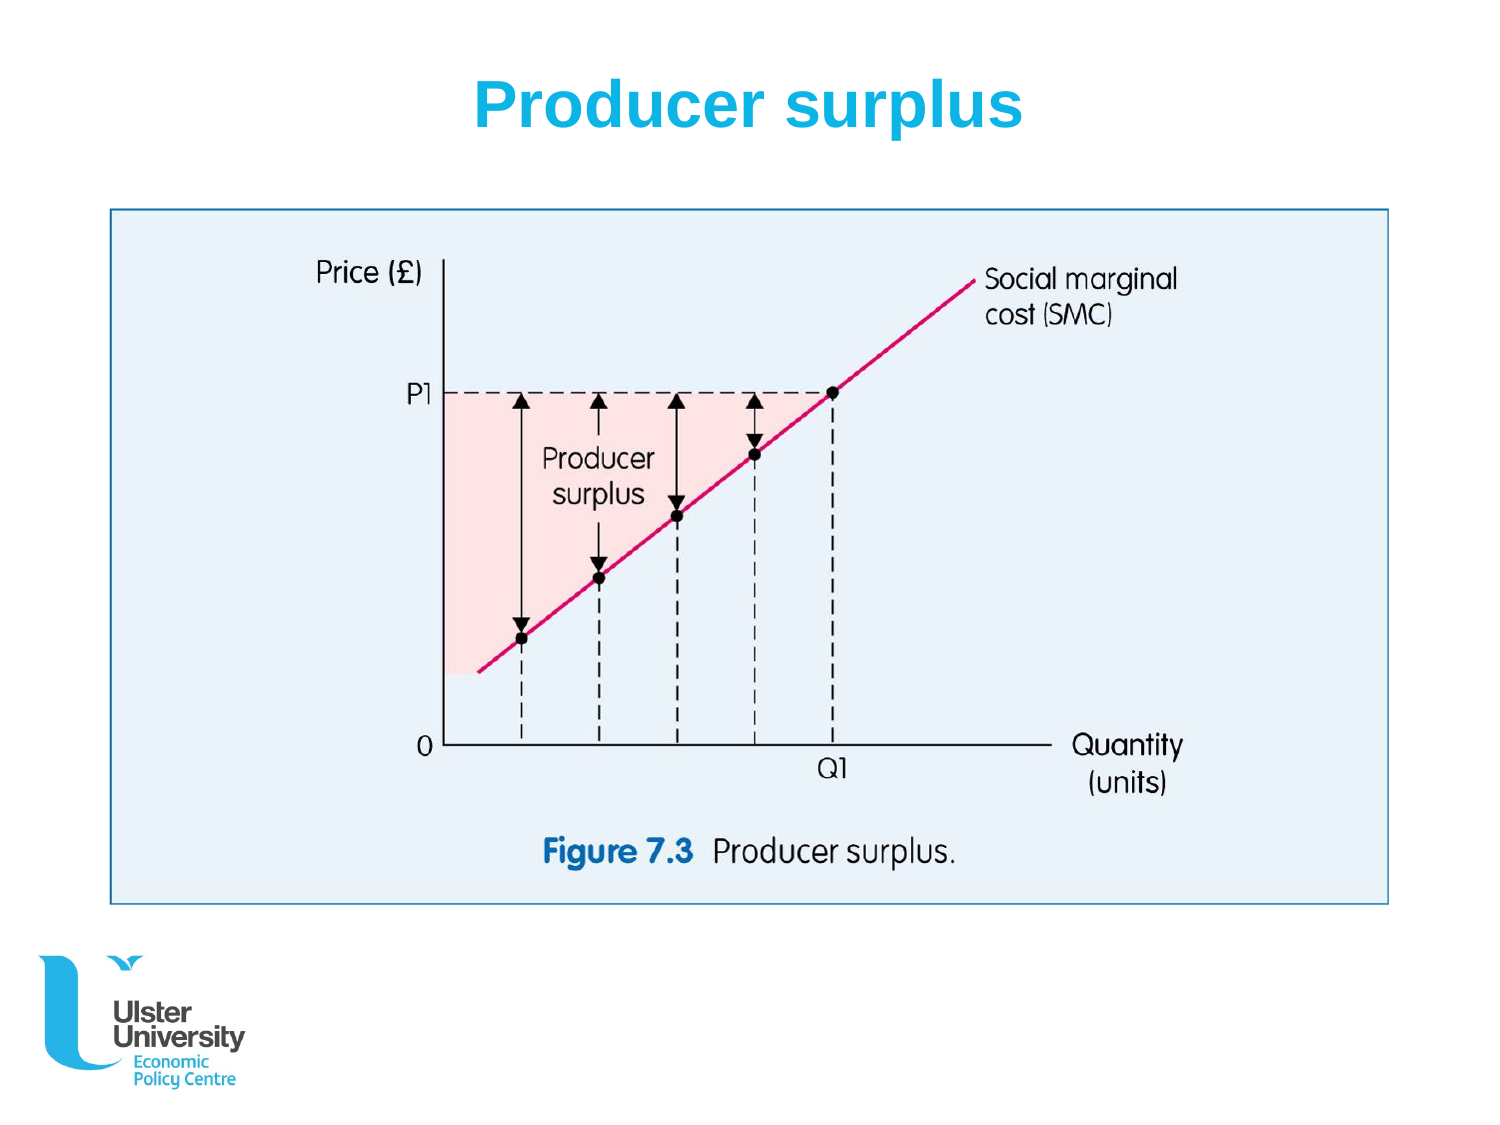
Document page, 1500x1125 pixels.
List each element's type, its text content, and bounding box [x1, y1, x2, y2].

title Producer surplus [75, 54, 1424, 147]
picture [109, 207, 1389, 906]
picture [5, 923, 278, 1118]
